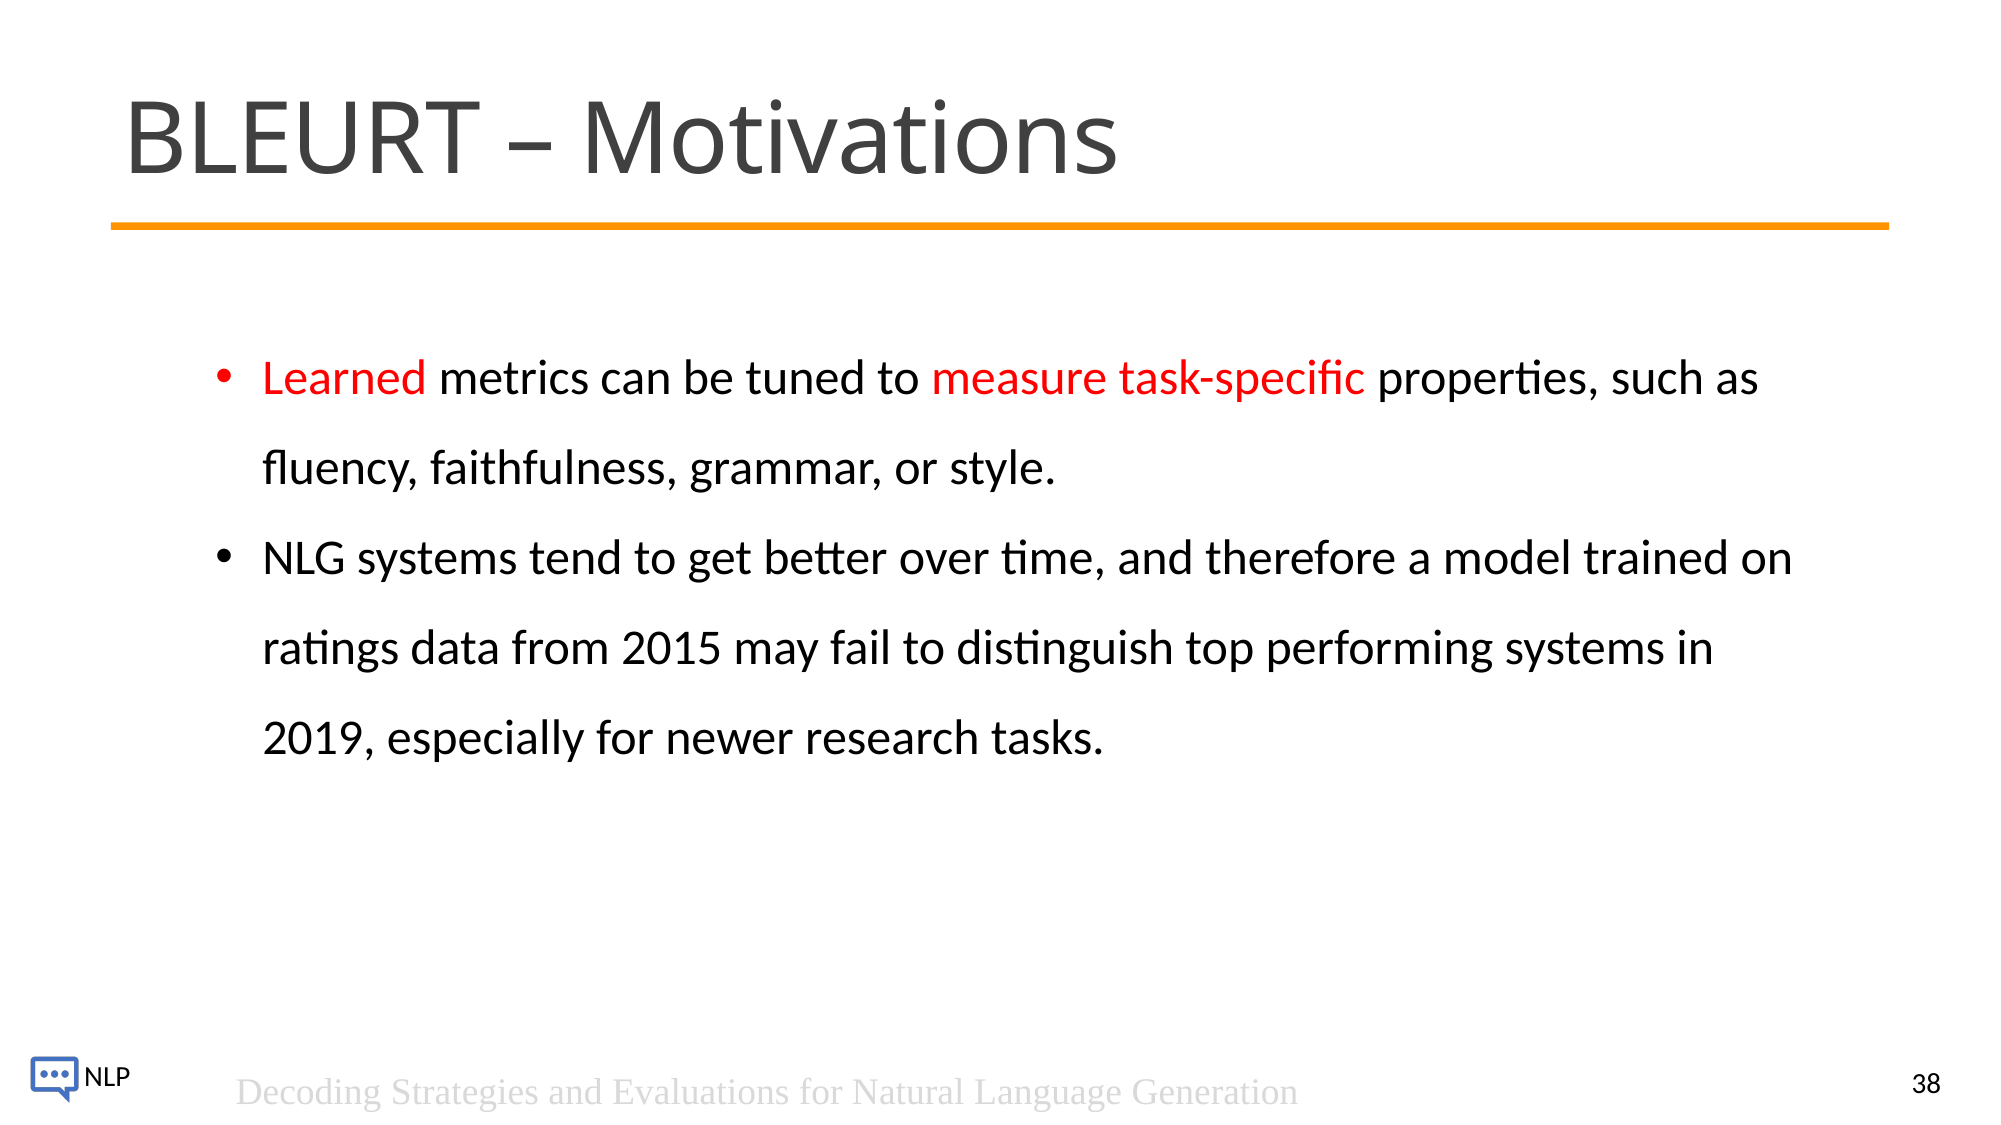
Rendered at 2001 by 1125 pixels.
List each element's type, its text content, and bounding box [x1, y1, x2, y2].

text_box Learned metrics can be tuned to measure task-specific properties, such as fluency, faithfulness, grammar, or style. NLG systems tend to get better over time, and therefore a model trained on ratings data from 2015 may fail to distinguish top performing systems in 2019, especially for newer research tasks. [200, 307, 1830, 773]
title BLEURT – Motivations [107, 58, 1899, 228]
text_box Decoding Strategies and Evaluations for Natural Language Generation [220, 1059, 1349, 1120]
picture [23, 1047, 86, 1110]
slide_number 38 [1740, 1052, 1957, 1113]
